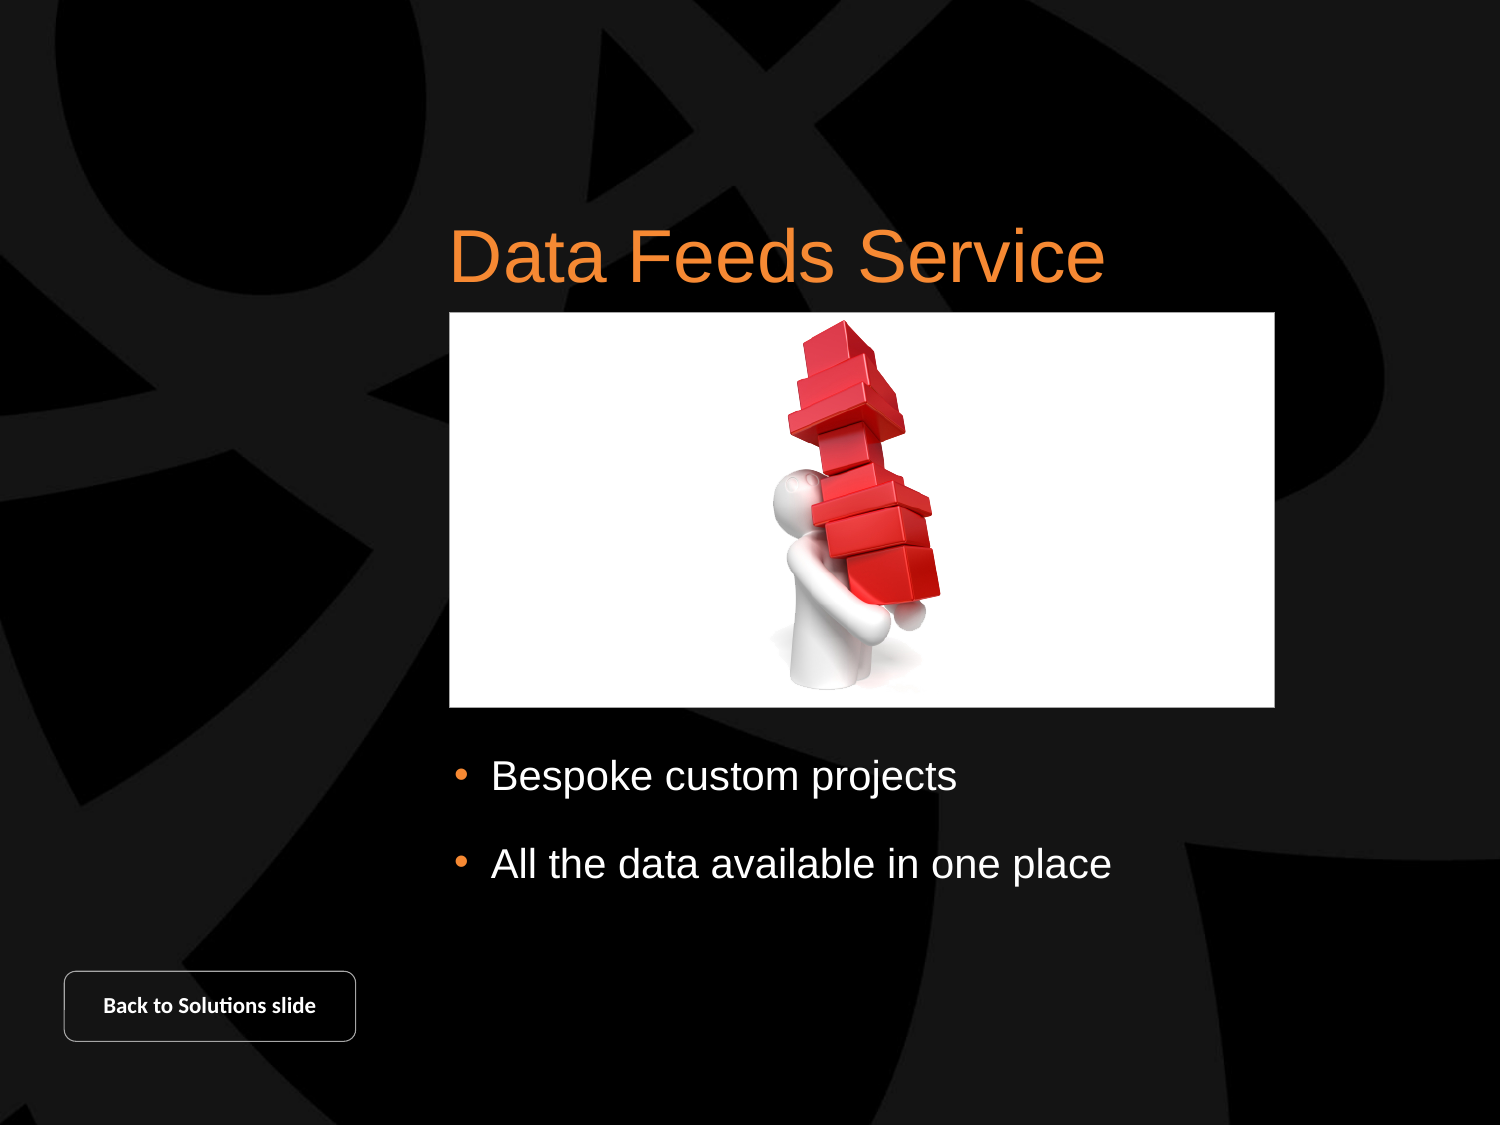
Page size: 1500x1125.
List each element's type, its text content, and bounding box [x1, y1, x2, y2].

text_box Back to Solutions slide [62, 969, 358, 1044]
picture [0, 0, 1500, 1125]
list Bespoke custom projects All the data available in one place [439, 741, 1453, 843]
title Data Feeds Service [433, 179, 1453, 327]
text_box [448, 310, 1277, 710]
